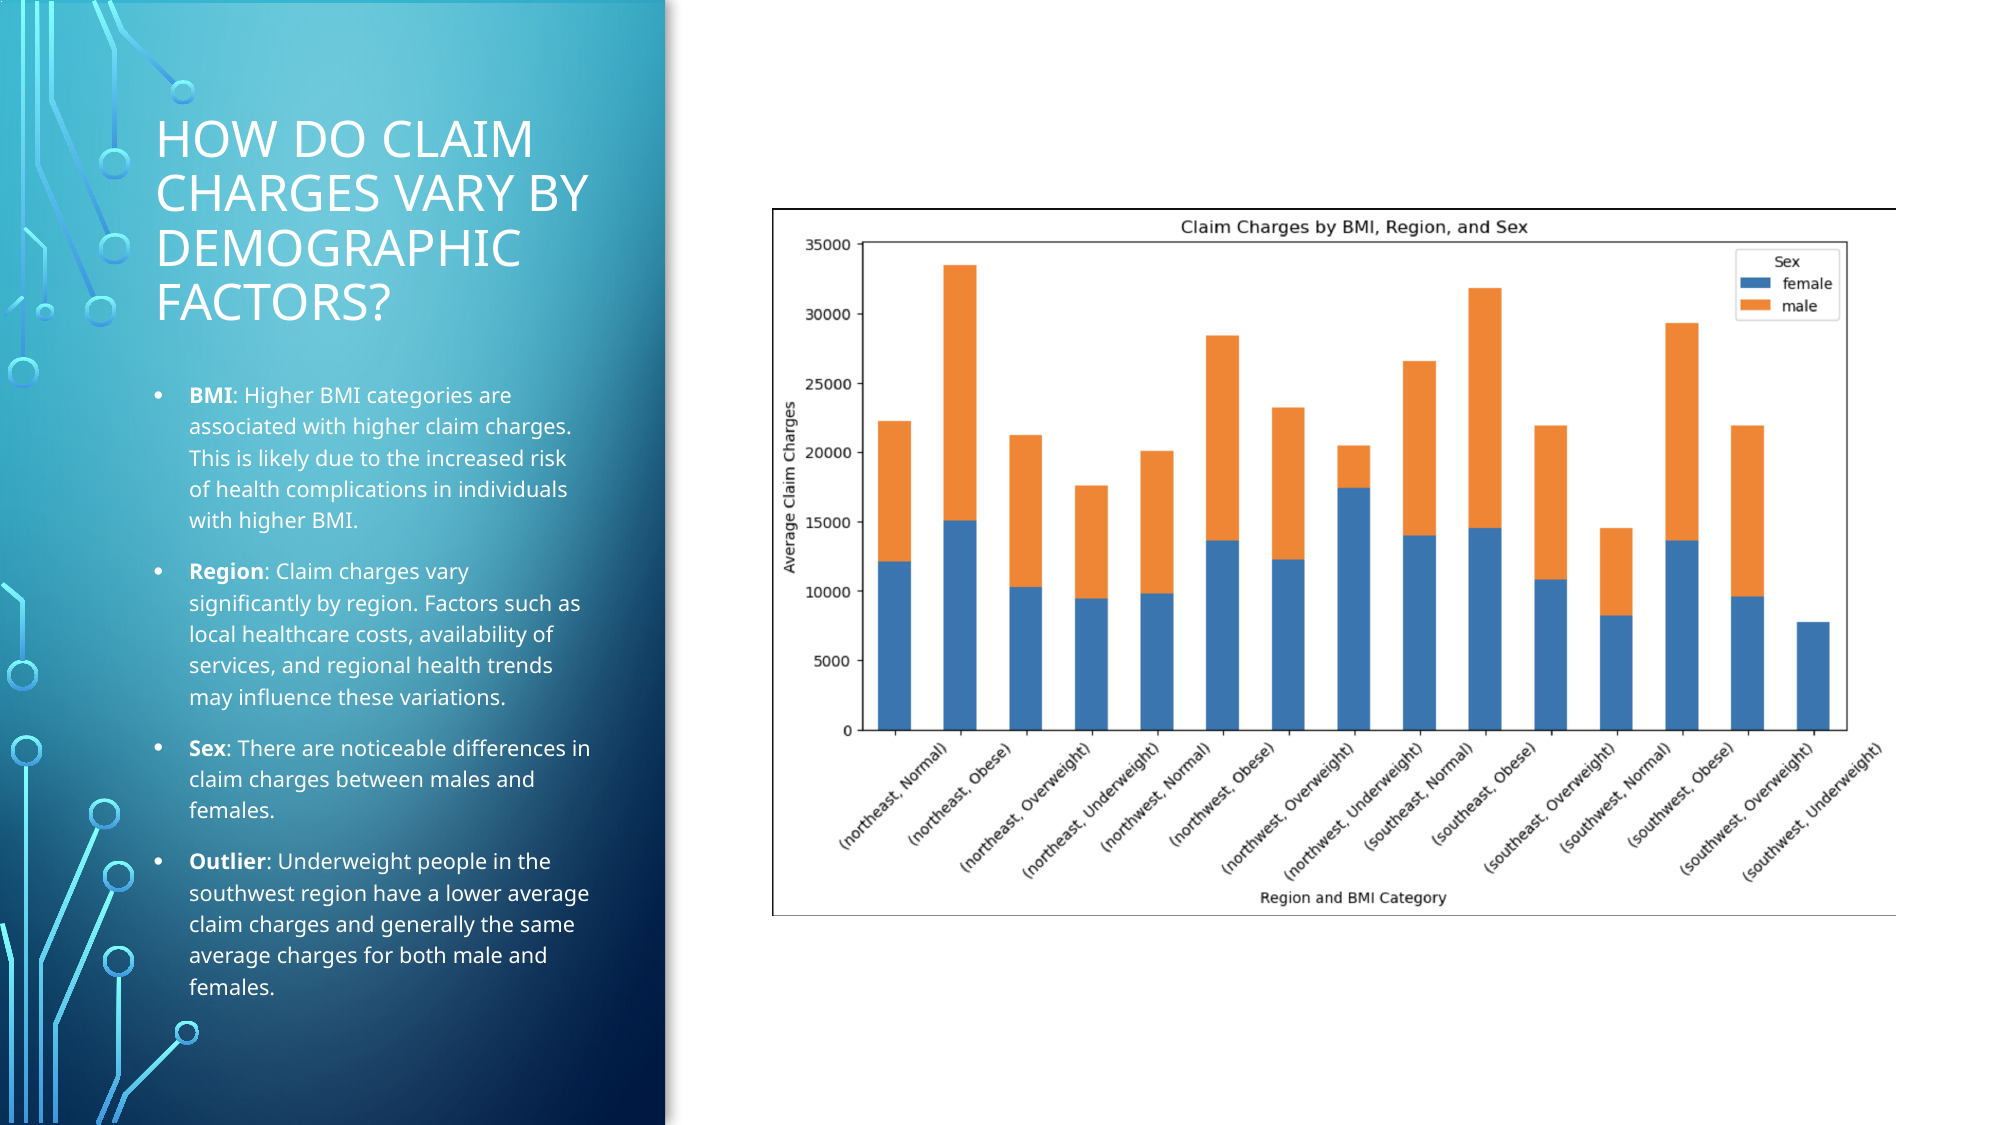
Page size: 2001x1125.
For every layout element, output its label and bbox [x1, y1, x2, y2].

picture [772, 208, 1896, 916]
text_box [0, 0, 201, 1125]
picture [201, 0, 667, 1125]
text_box [678, 0, 2000, 1125]
